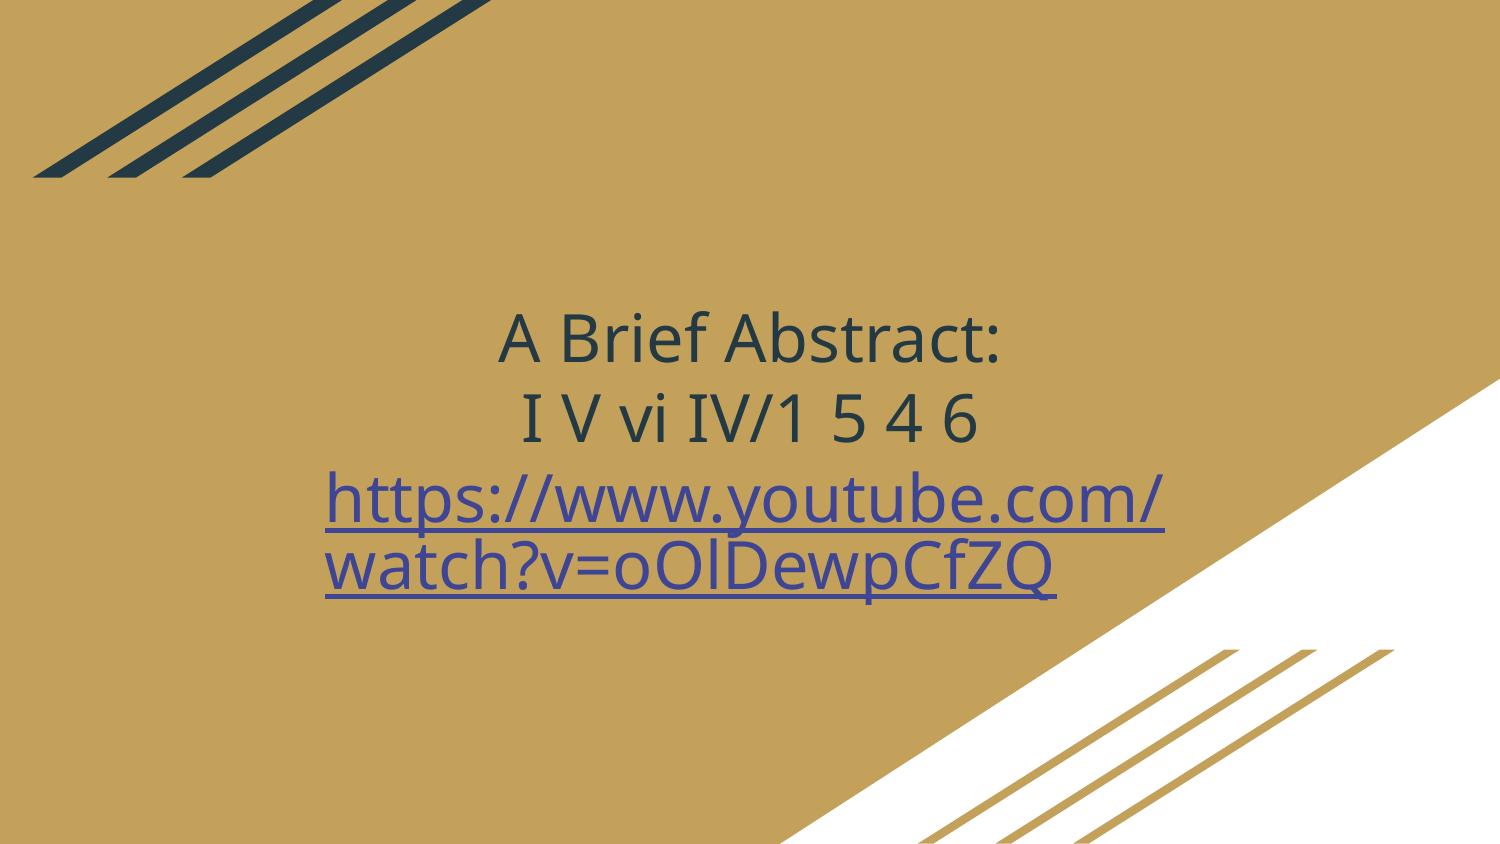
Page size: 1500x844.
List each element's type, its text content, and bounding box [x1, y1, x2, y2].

title A Brief Abstract: I V vi IV/1 5 4 6 https://www.youtube.com/watch?v=oOlDewpCfZQ [309, 286, 1192, 557]
